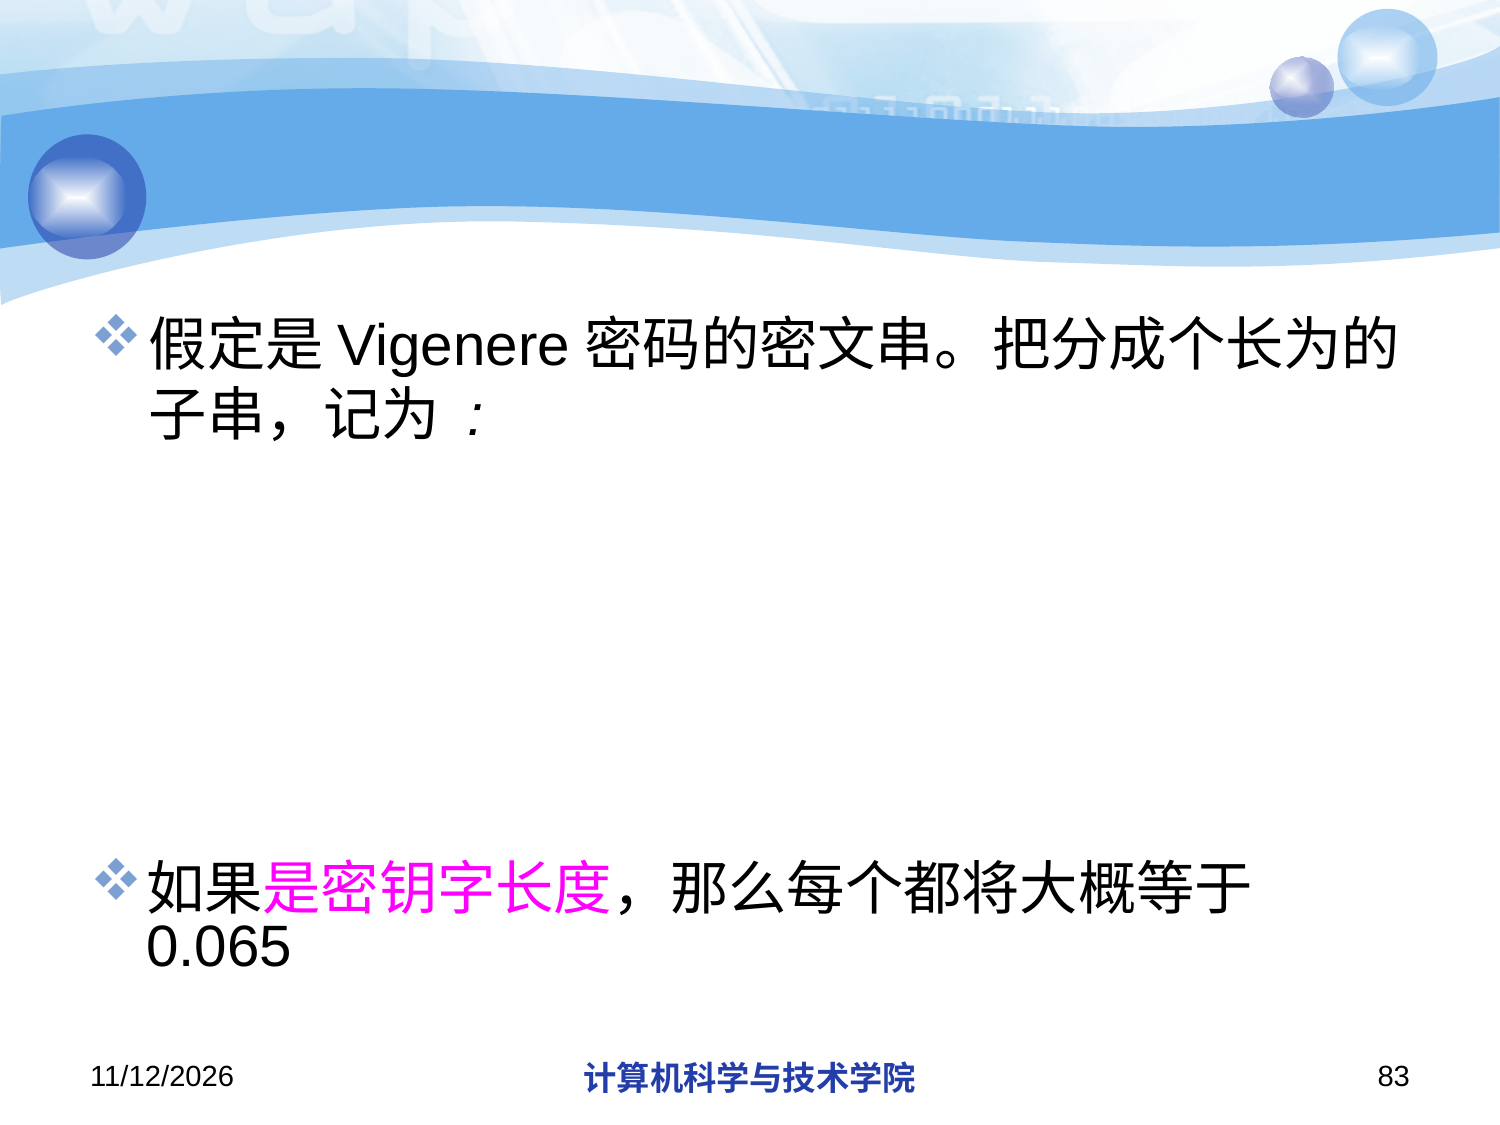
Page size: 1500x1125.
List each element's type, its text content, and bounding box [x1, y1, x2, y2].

picture [0, 0, 1500, 113]
slide_number 83 [1074, 1049, 1426, 1103]
footer 计算机科学与技术学院 [512, 1049, 988, 1103]
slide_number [74, 1049, 426, 1103]
